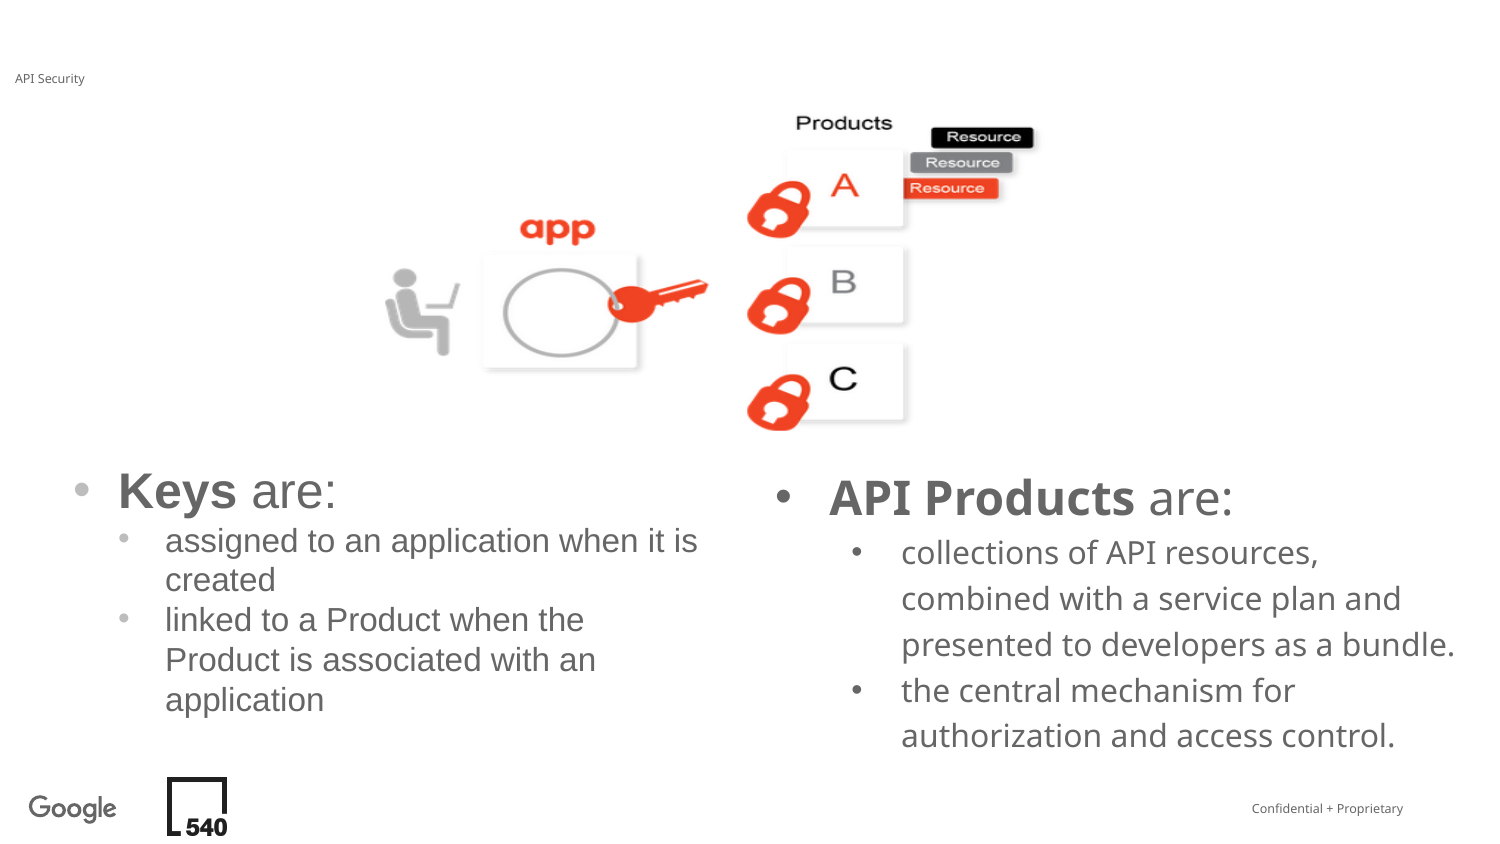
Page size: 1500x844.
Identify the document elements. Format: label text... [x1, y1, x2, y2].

list API Products are: collections of API resources, combined with a service plan and presented to developers as a bundle. the central mechanism for authorization and access control. [742, 440, 1472, 775]
text_box Keys are: assigned to an application when it is created linked to a Product when the Product is associated with an application [28, 453, 720, 756]
picture [330, 88, 1083, 455]
title API Security [0, 56, 1107, 102]
picture [167, 777, 227, 836]
